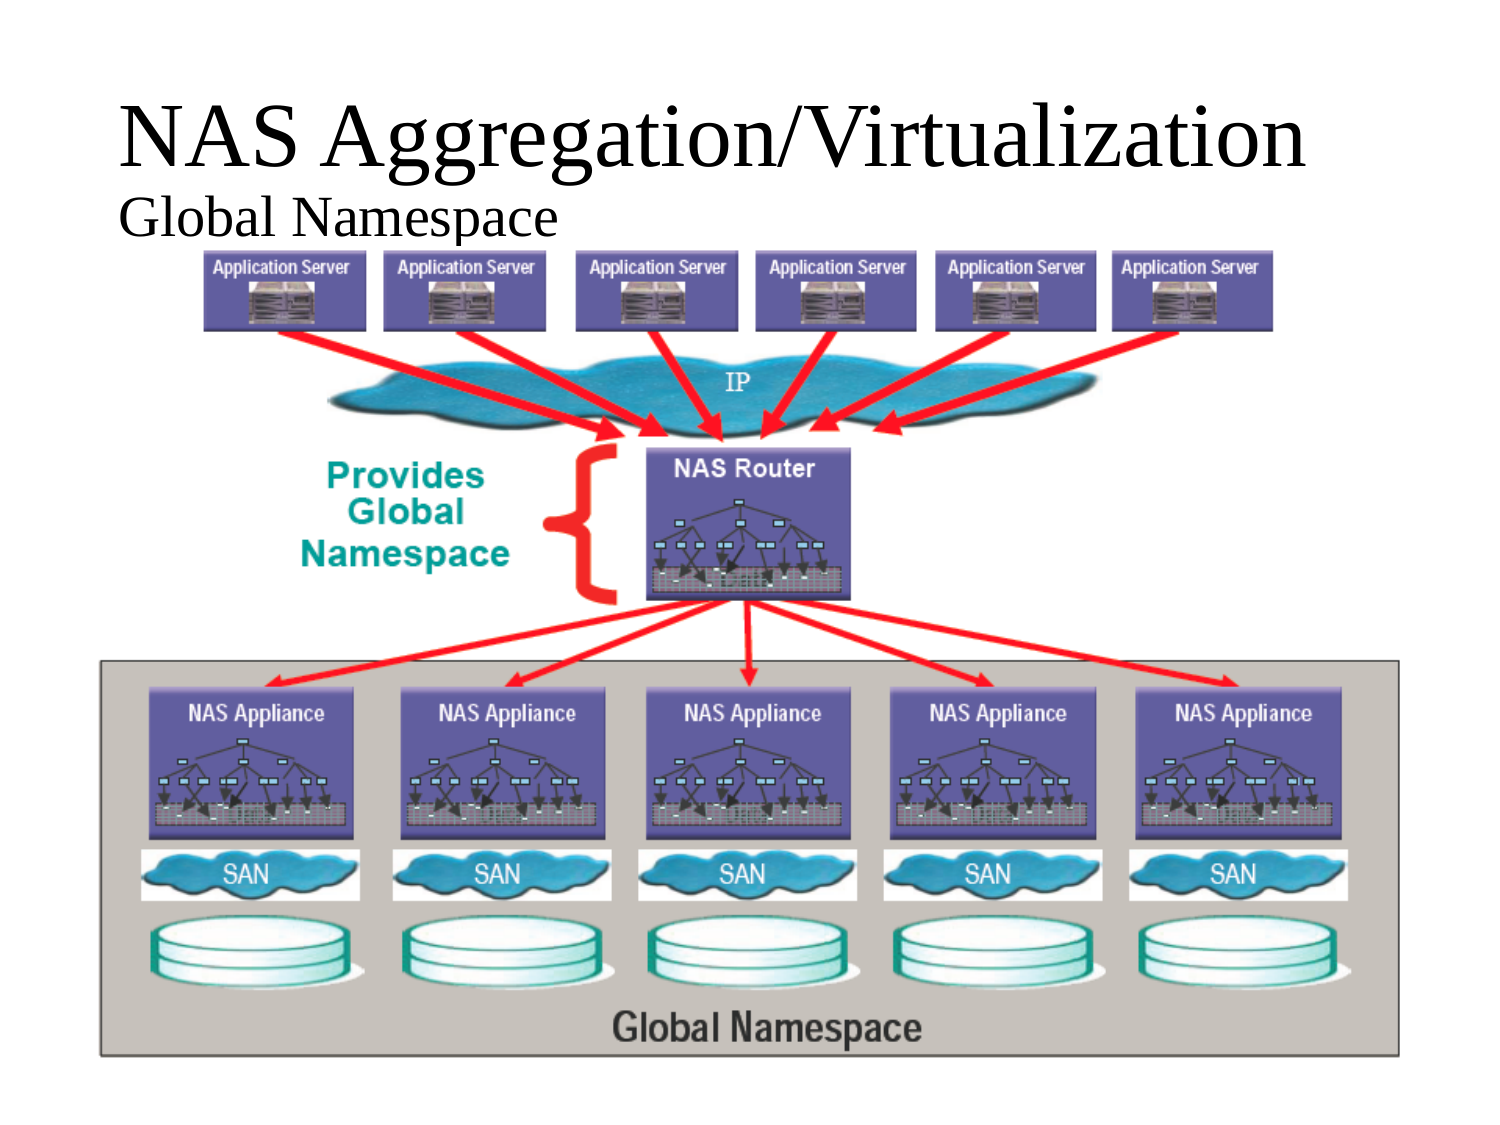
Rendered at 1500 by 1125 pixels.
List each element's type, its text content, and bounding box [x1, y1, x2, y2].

picture [81, 246, 1414, 1067]
title NAS Aggregation/Virtualization Global Namespace [103, 59, 1397, 246]
